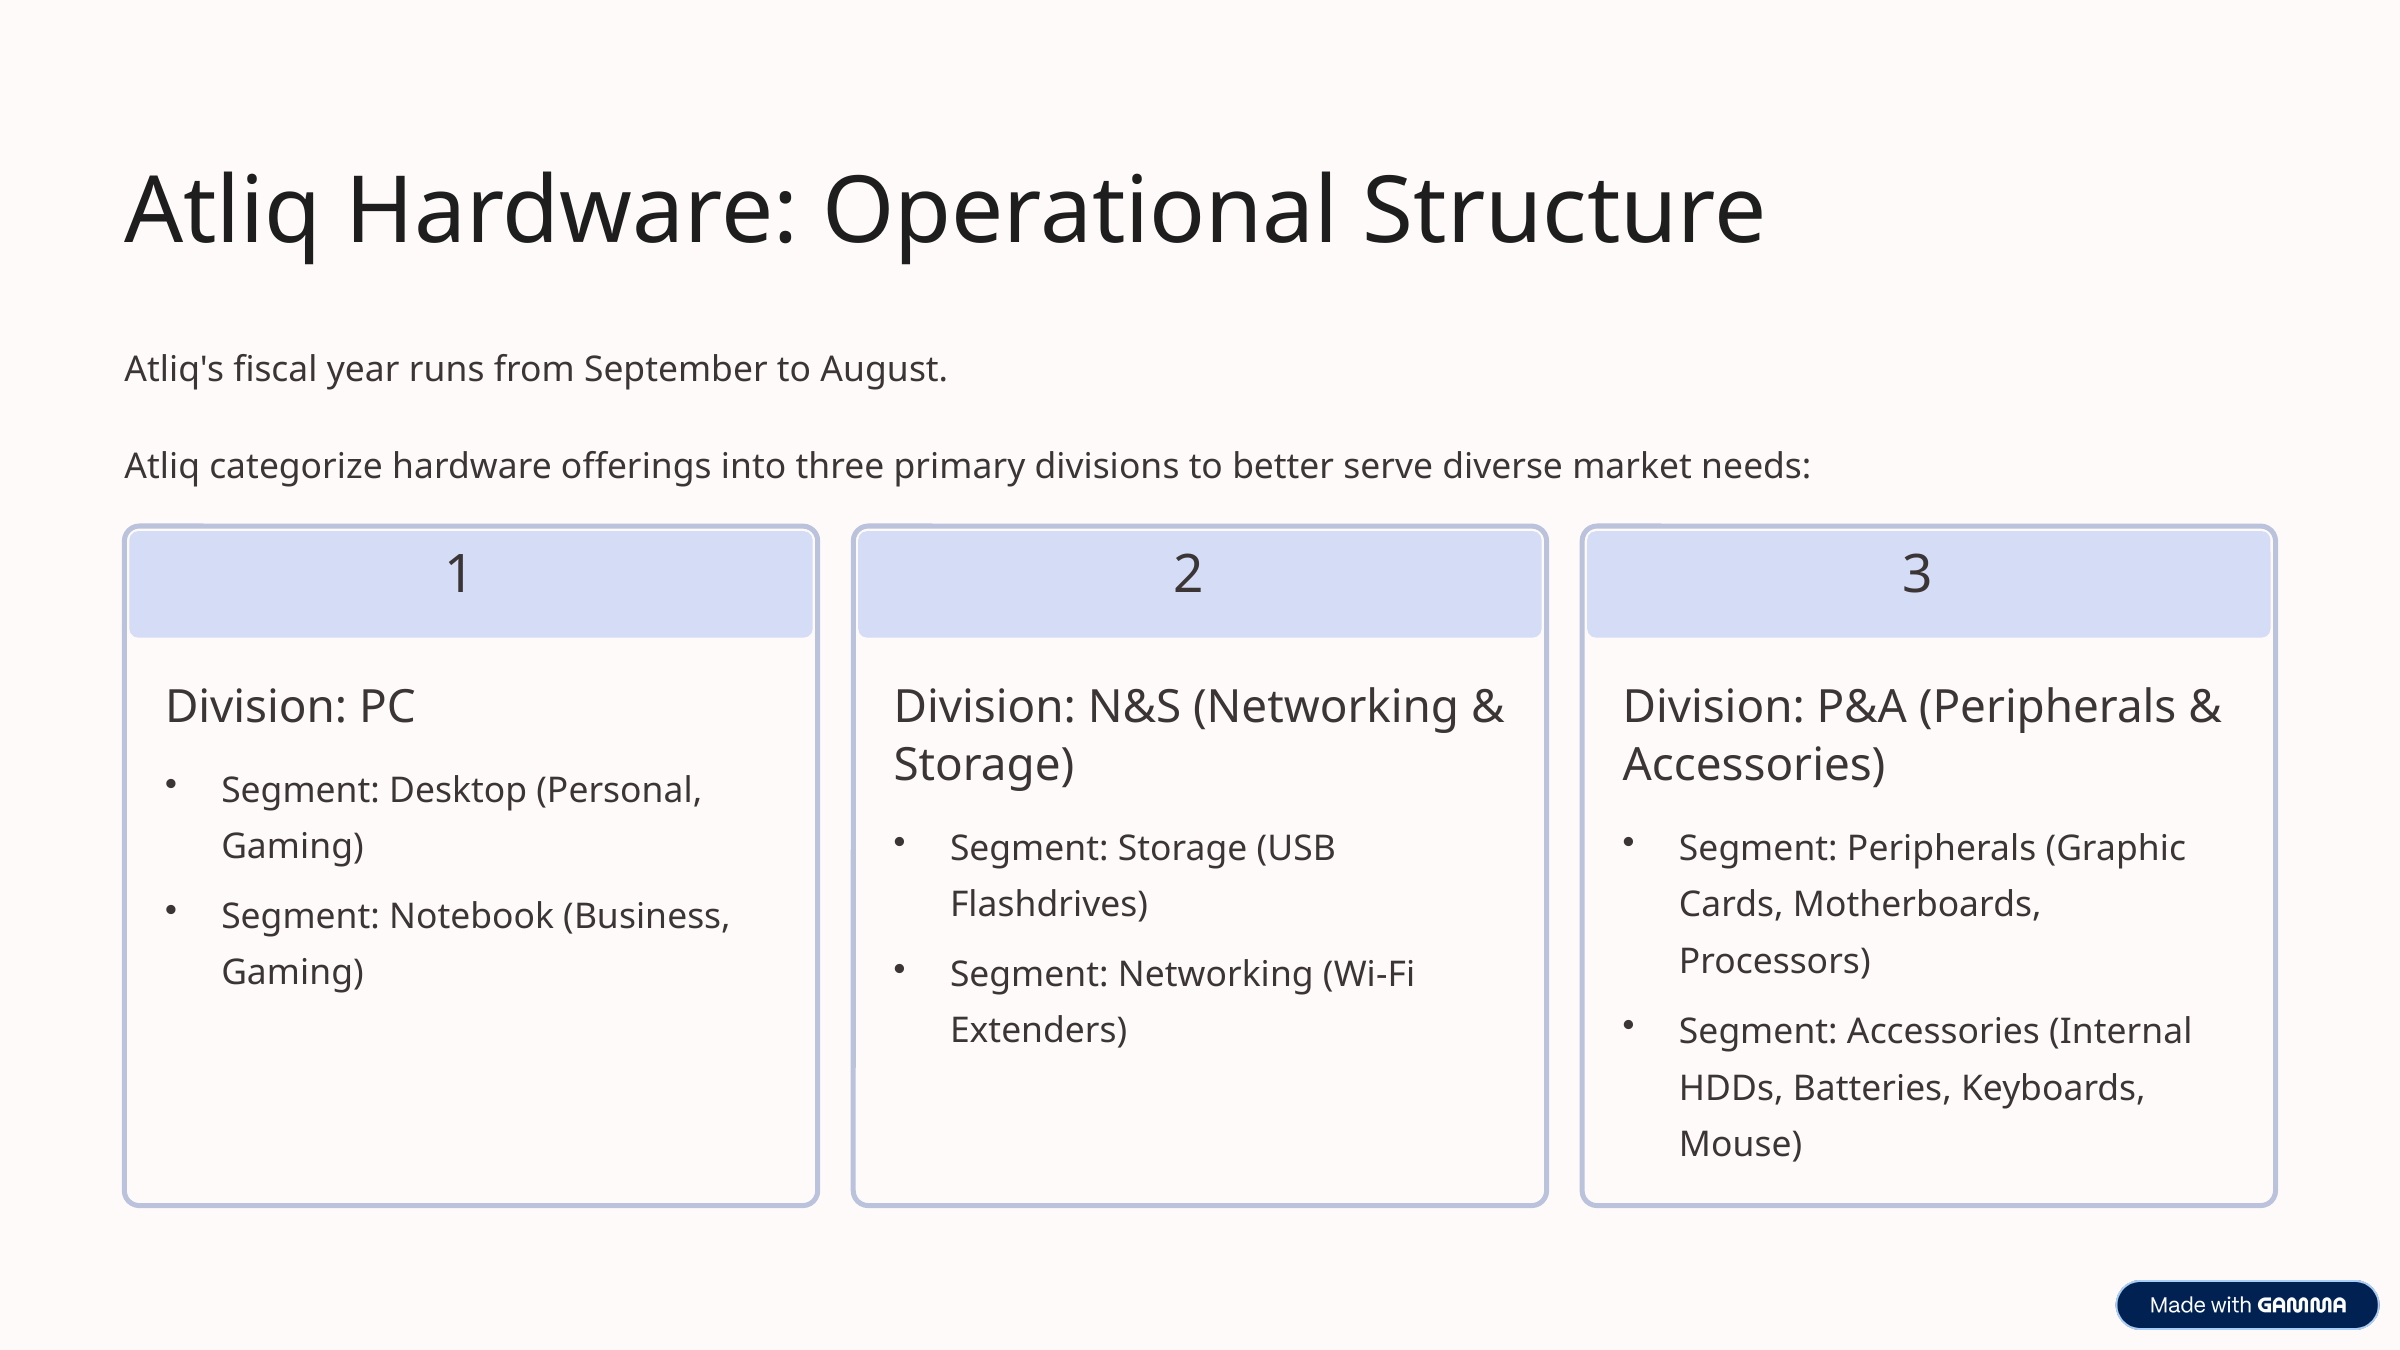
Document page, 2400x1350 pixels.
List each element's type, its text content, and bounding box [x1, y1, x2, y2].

text_box Division: N&S (Networking & Storage) [893, 673, 1507, 791]
text_box Segment: Accessories (Internal HDDs, Batteries, Keyboards, Mouse) [1622, 994, 2236, 1165]
picture [2106, 1271, 2389, 1339]
text_box Atliq categorize hardware offerings into three primary divisions to better serve diverse market needs: [124, 429, 2276, 487]
text_box Atliq's fiscal year runs from September to August. [124, 332, 2276, 390]
text_box [1587, 531, 2271, 638]
text_box [124, 526, 818, 1206]
text_box [1582, 526, 2276, 1206]
text_box 3 [1902, 550, 1956, 617]
text_box Segment: Notebook (Business, Gaming) [164, 879, 778, 993]
text_box [858, 531, 1542, 638]
text_box 2 [1173, 550, 1227, 617]
text_box Atliq Hardware: Operational Structure [124, 144, 1932, 262]
text_box Segment: Storage (USB Flashdrives) [893, 811, 1507, 926]
text_box [853, 526, 1547, 1206]
text_box Segment: Peripherals (Graphic Cards, Motherboards, Processors) [1622, 811, 2236, 982]
text_box Division: P&A (Peripherals & Accessories) [1622, 673, 2236, 791]
text_box 1 [444, 550, 498, 617]
text_box [129, 531, 813, 638]
text_box Division: PC [164, 673, 633, 732]
text_box Segment: Desktop (Personal, Gaming) [164, 752, 778, 867]
text_box Segment: Networking (Wi-Fi Extenders) [893, 937, 1507, 1052]
